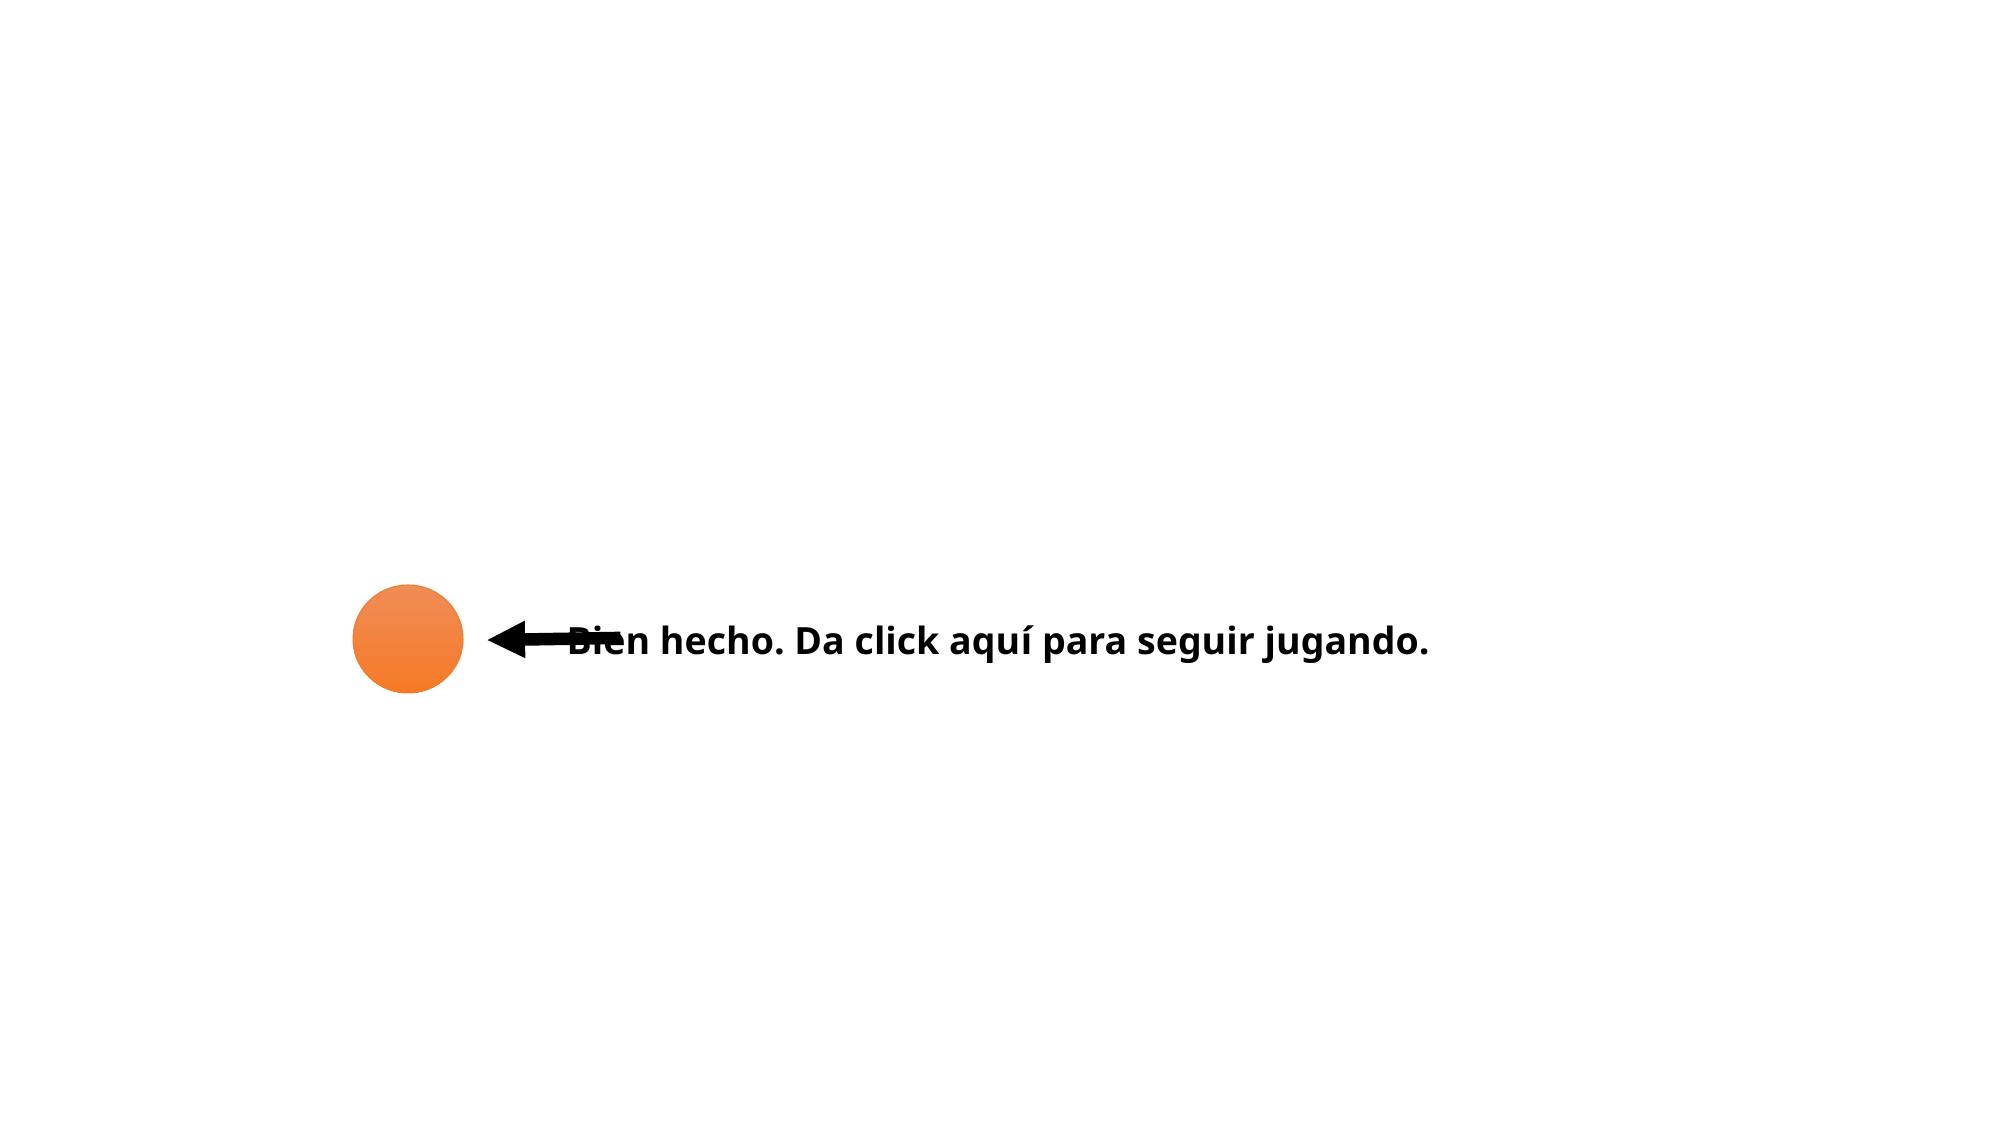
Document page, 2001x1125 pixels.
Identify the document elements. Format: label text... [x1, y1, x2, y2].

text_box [487, 637, 621, 641]
text_box [352, 584, 464, 694]
text_box Bien hecho. Da click aquí para seguir jugando. [551, 609, 1446, 670]
